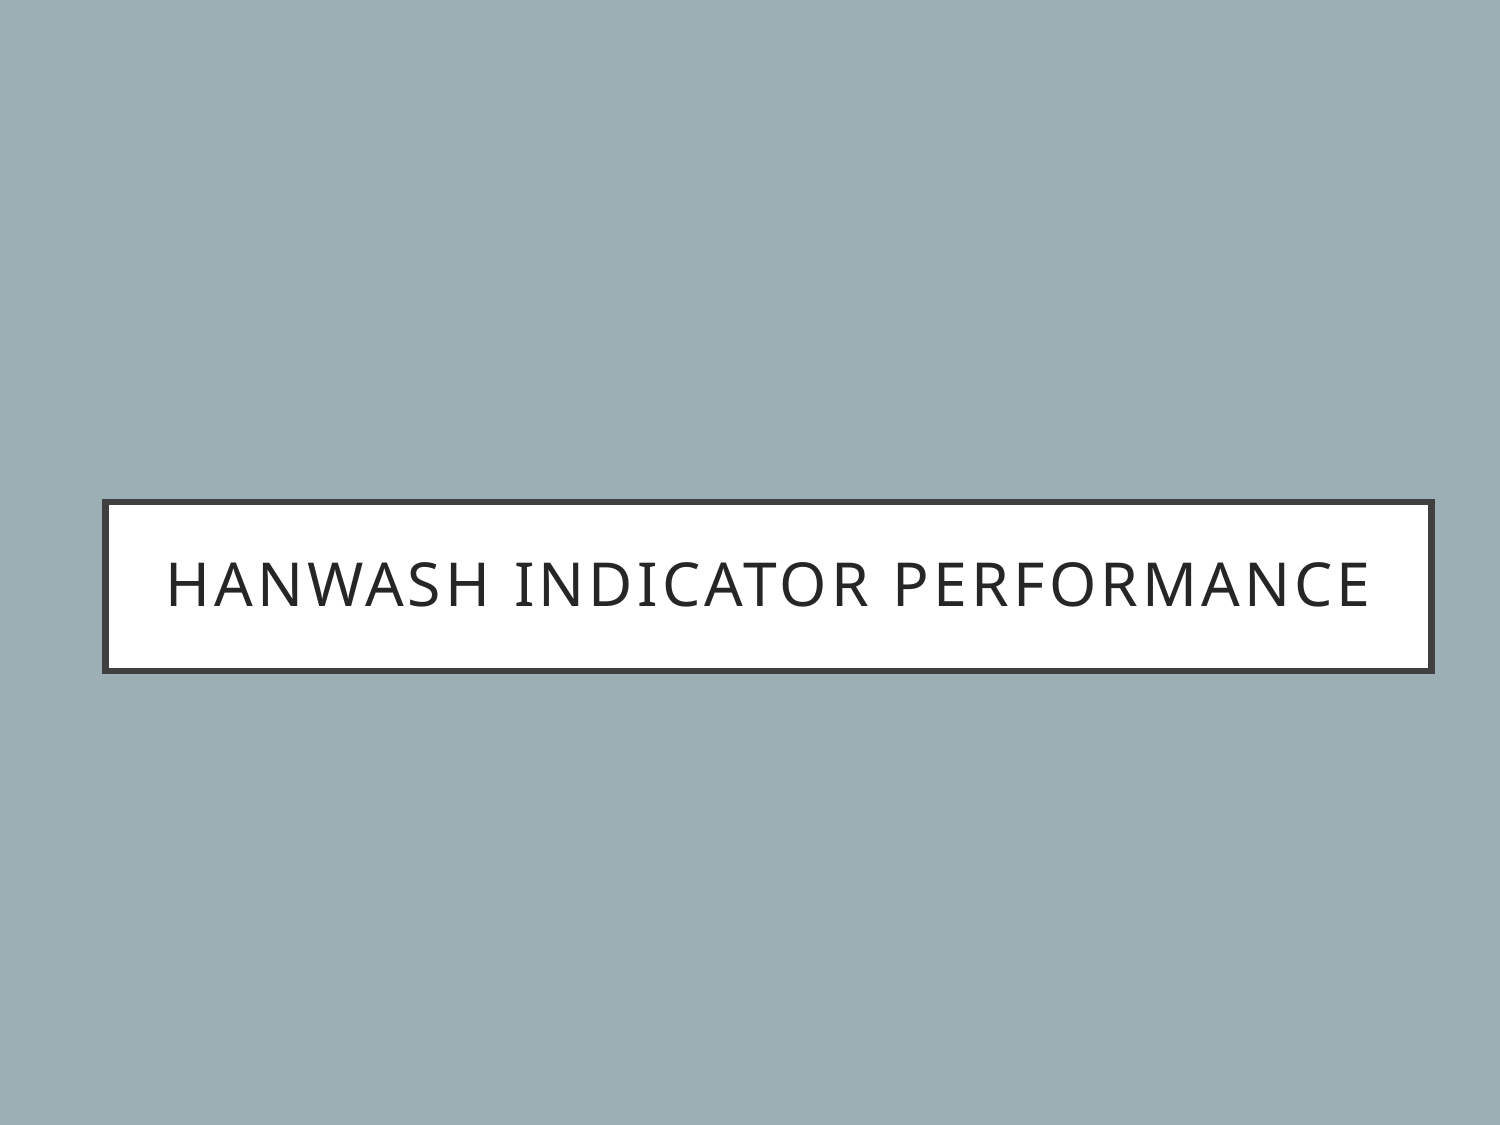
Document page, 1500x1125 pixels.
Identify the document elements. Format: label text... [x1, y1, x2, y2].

title Hanwash Indicator Performance [102, 499, 1435, 674]
